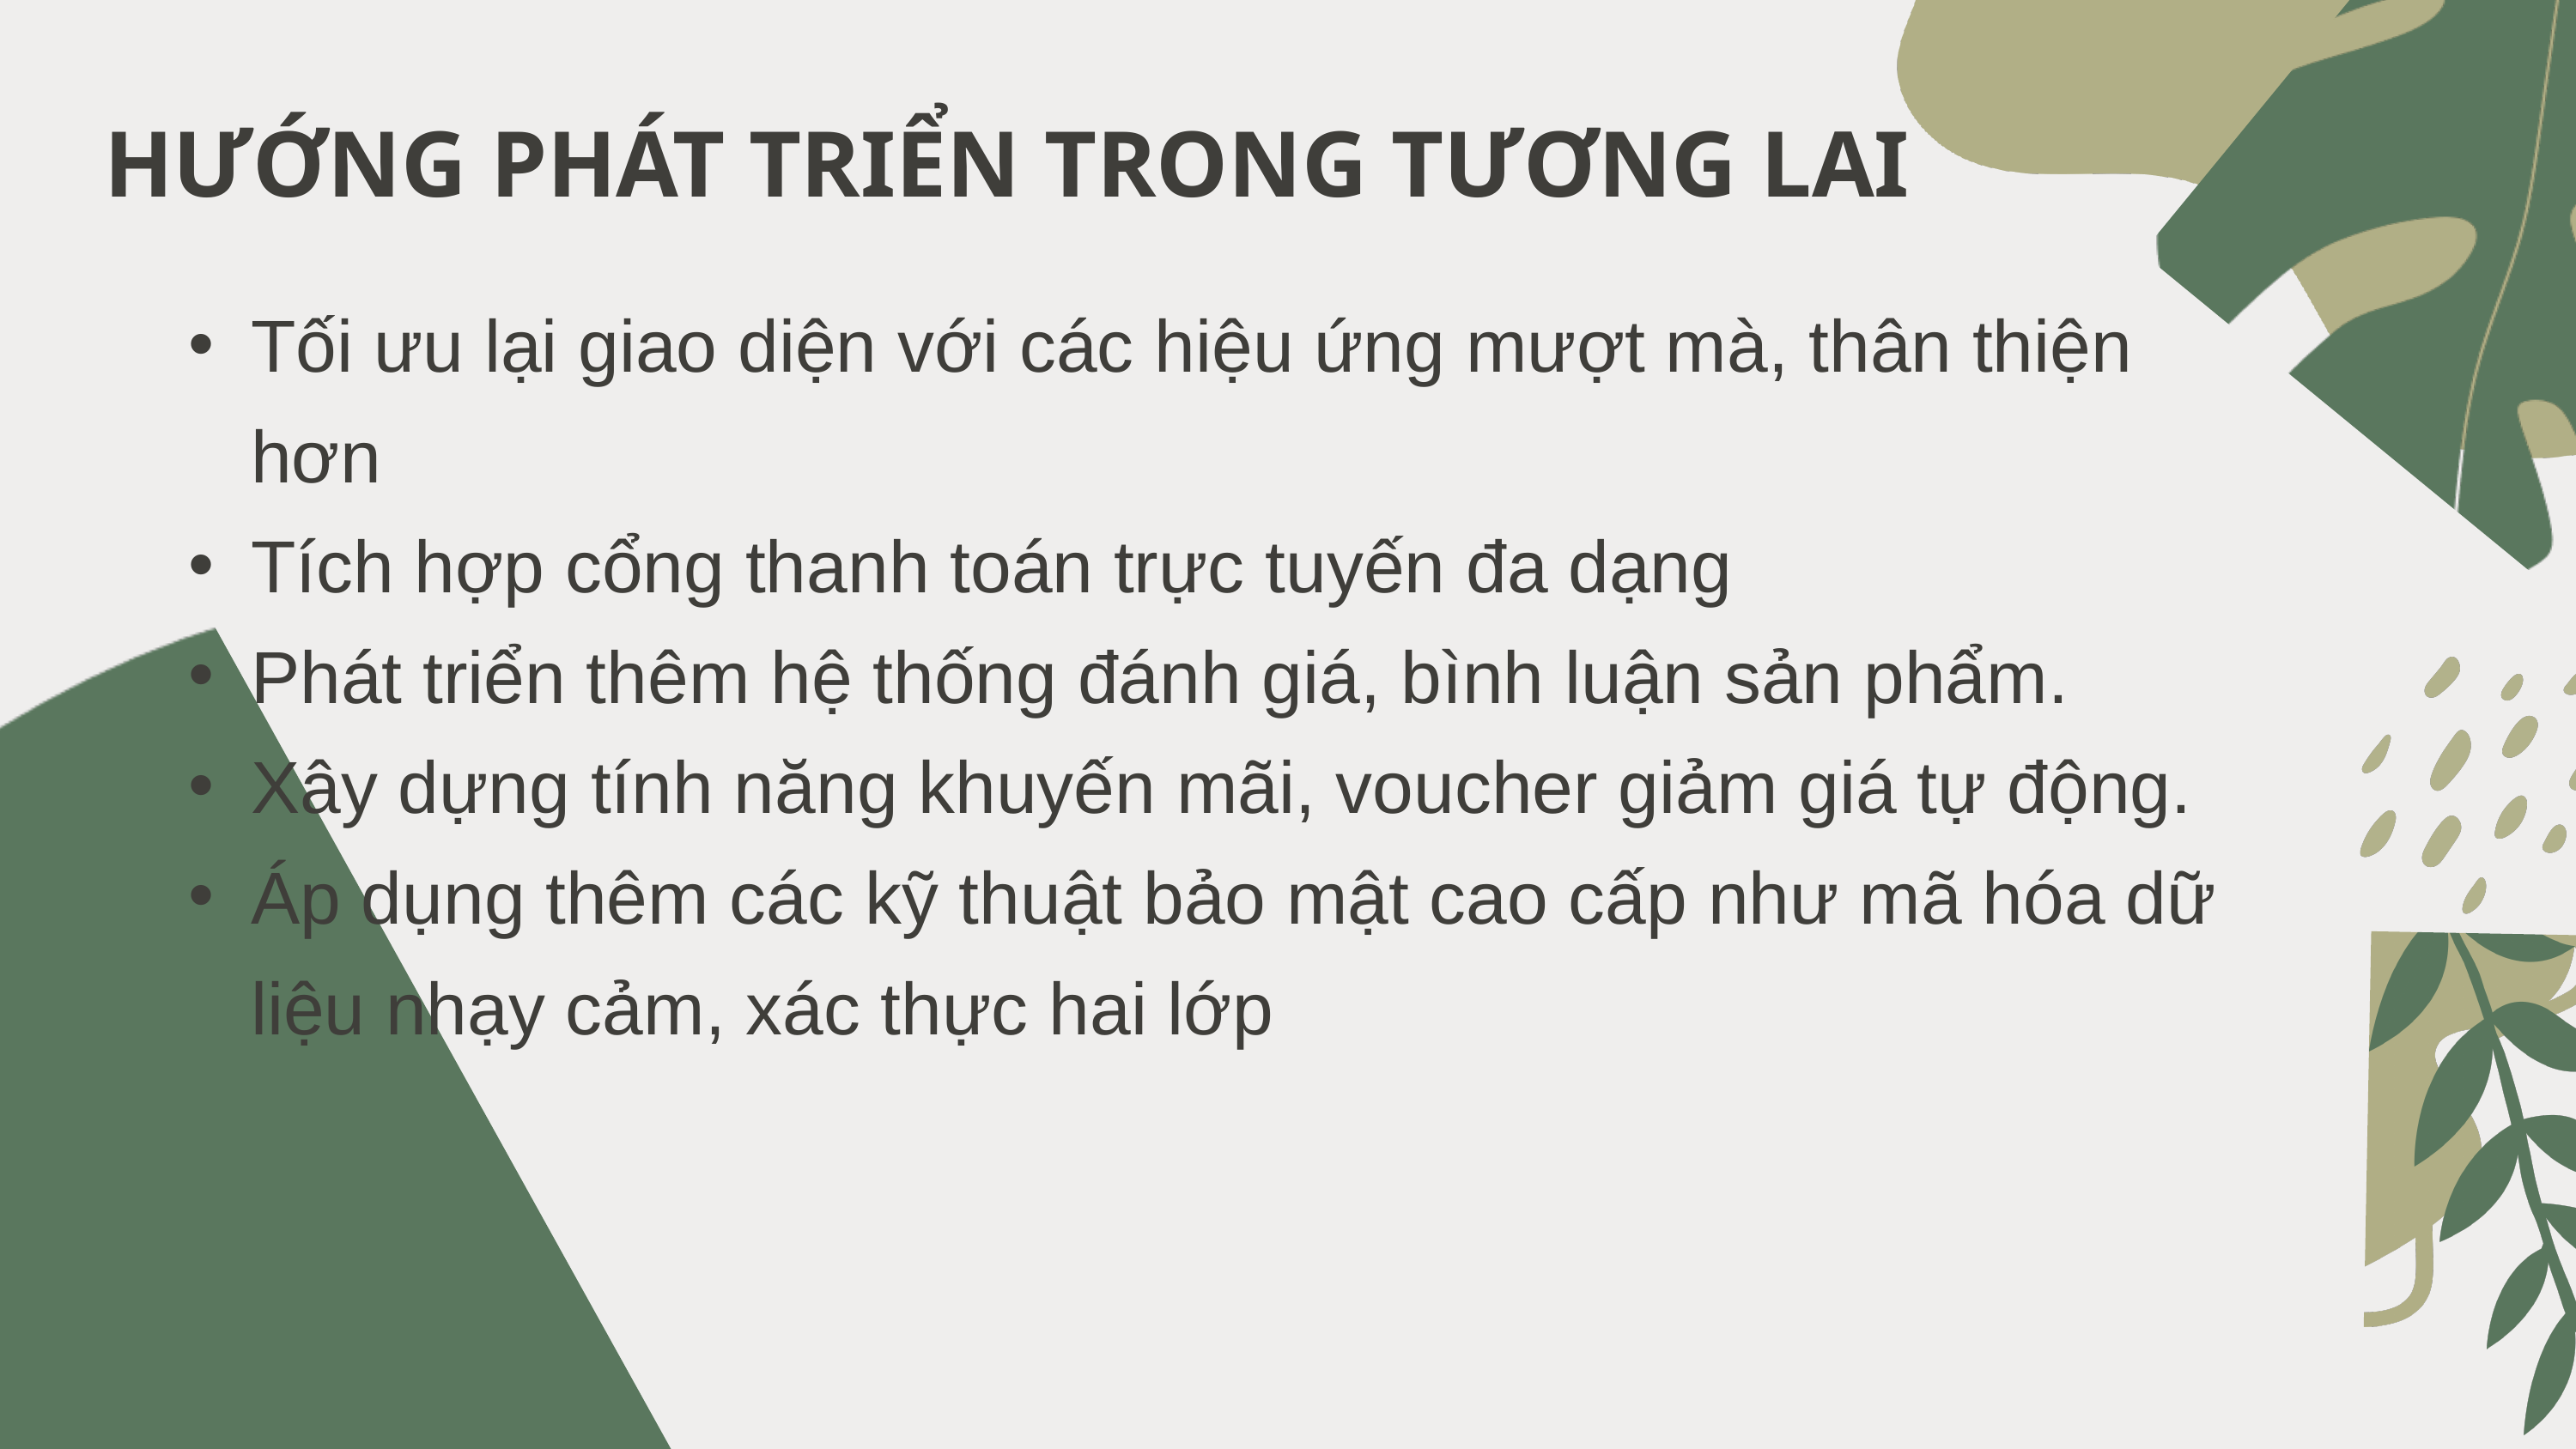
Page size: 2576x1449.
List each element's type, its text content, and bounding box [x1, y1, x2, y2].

text_box [2246, 340, 2398, 464]
text_box Tối ưu lại giao diện với các hiệu ứng mượt mà, thân thiện hơn Tích hợp cổng thanh toán trực tuyến đa dạng Phát triển thêm hệ thống đánh giá, bình luận sản phẩm. Xây dựng tính năng khuyến mãi, voucher giảm giá tự động. Áp dụng thêm các kỹ thuật bảo mật cao cấp như mã hóa dữ liệu nhạy cảm, xác thực hai lớp [125, 276, 2246, 1160]
text_box HƯỚNG PHÁT TRIỂN TRONG TƯƠNG LAI [33, 114, 1981, 215]
text_box [0, 592, 671, 1449]
text_box [1857, 0, 2348, 276]
text_box [2360, 653, 2576, 914]
text_box [2361, 931, 2576, 1449]
text_box [2142, 0, 2576, 609]
